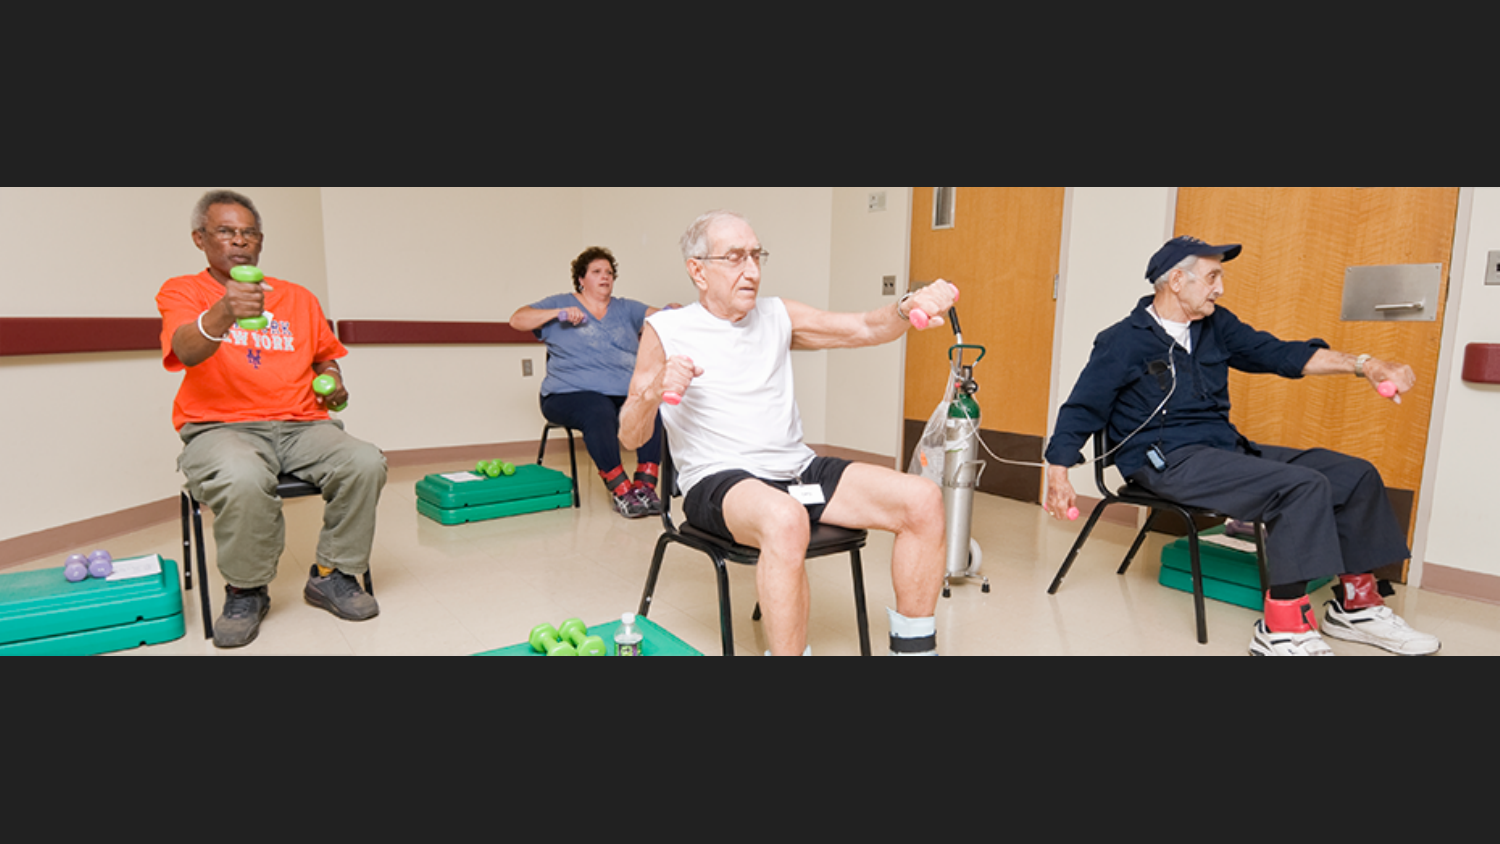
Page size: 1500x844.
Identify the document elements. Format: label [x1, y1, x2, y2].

picture [0, 187, 1500, 656]
